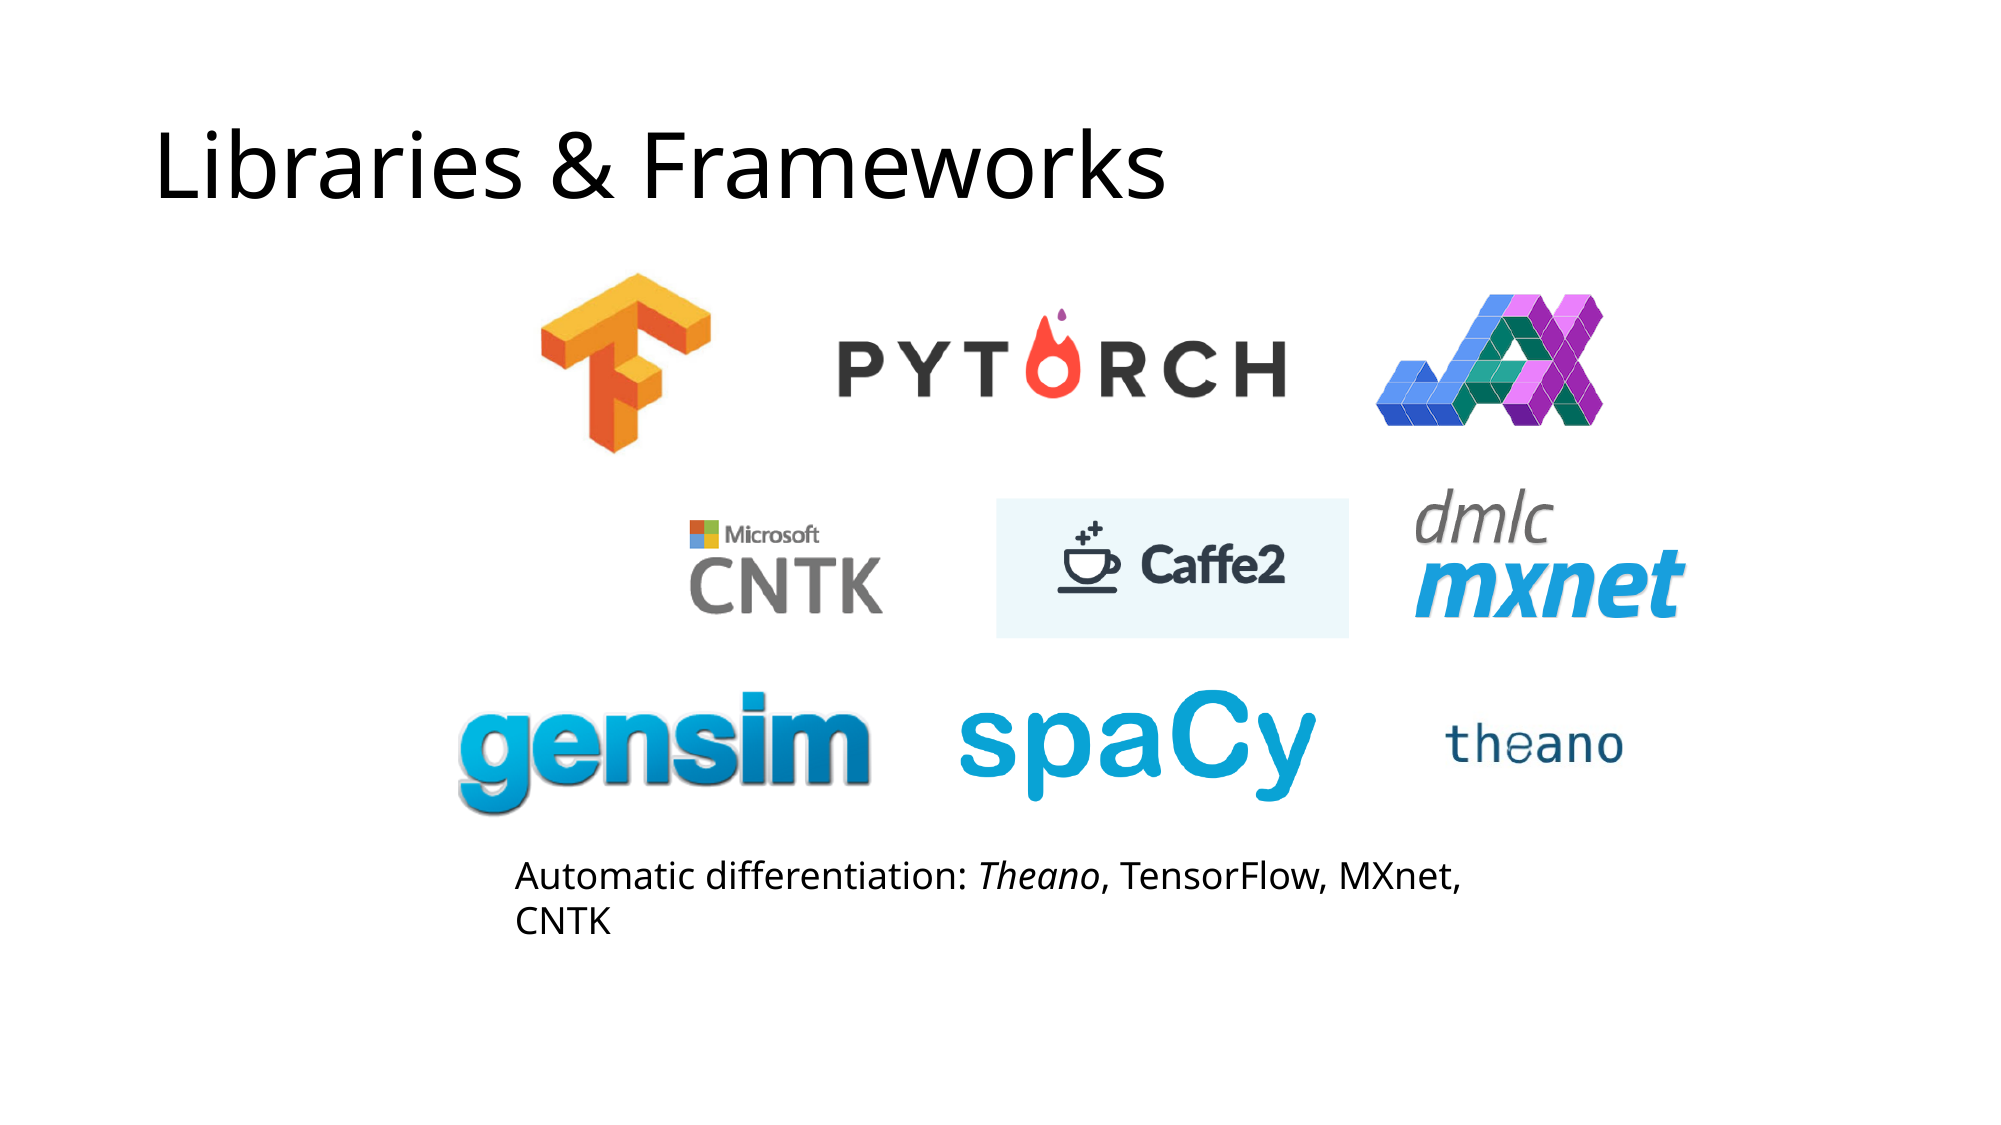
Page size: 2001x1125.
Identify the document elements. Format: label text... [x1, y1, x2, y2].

picture [278, 234, 1722, 829]
title Libraries & Frameworks [137, 59, 1863, 278]
text_box Automatic differentiation: Theano, TensorFlow, MXnet, CNTK [499, 844, 1501, 950]
